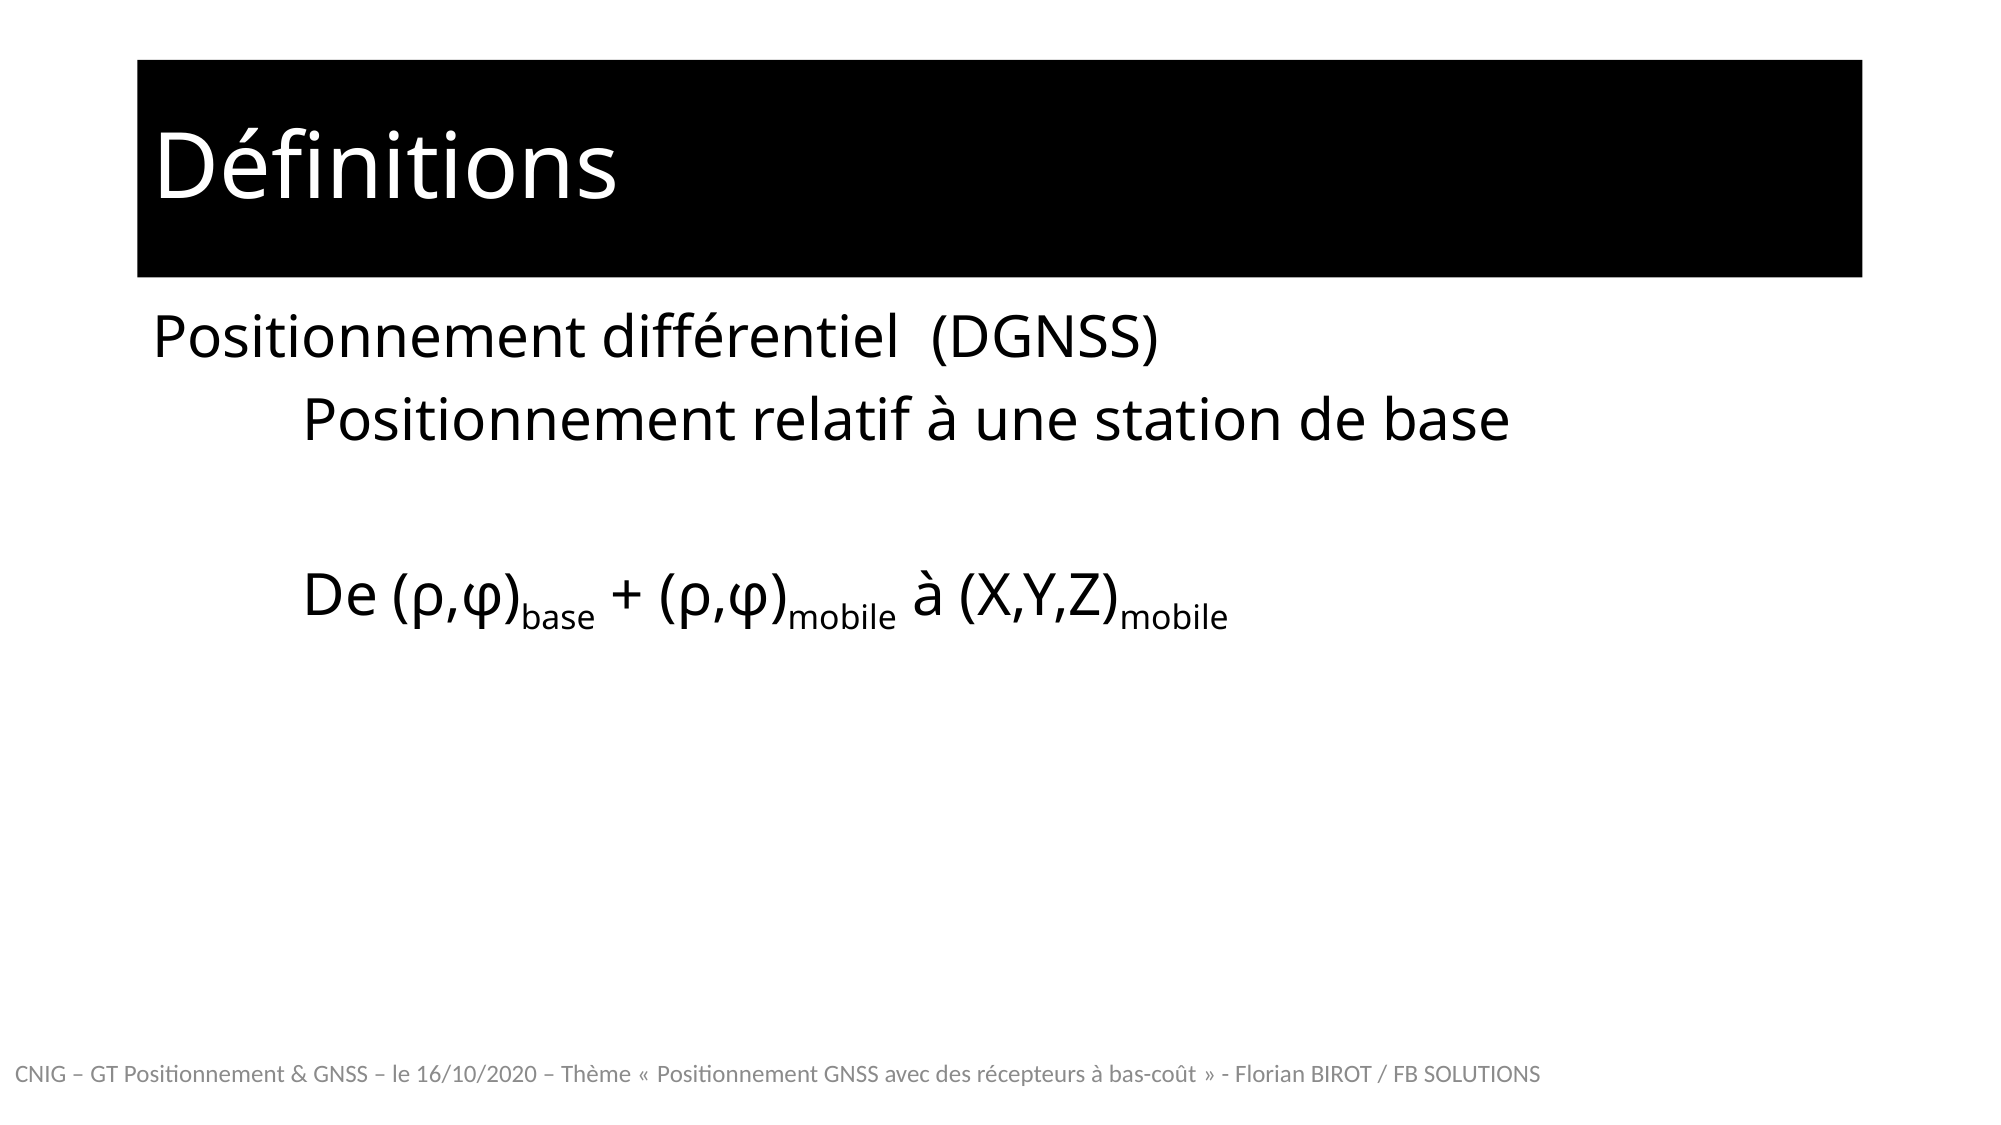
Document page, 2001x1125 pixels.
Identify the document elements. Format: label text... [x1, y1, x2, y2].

footer CNIG – GT Positionnement & GNSS – le 16/10/2020 – Thème « Positionnement GNSS avec des récepteurs à bas-coût » - Florian BIROT / FB SOLUTIONS [0, 1042, 1882, 1103]
title Définitions [137, 59, 1863, 278]
list Positionnement différentiel (DGNSS) Positionnement relatif à une station de base De (ρ,φ)base + (ρ,φ)mobile à (X,Y,Z)mobile [137, 299, 1646, 855]
